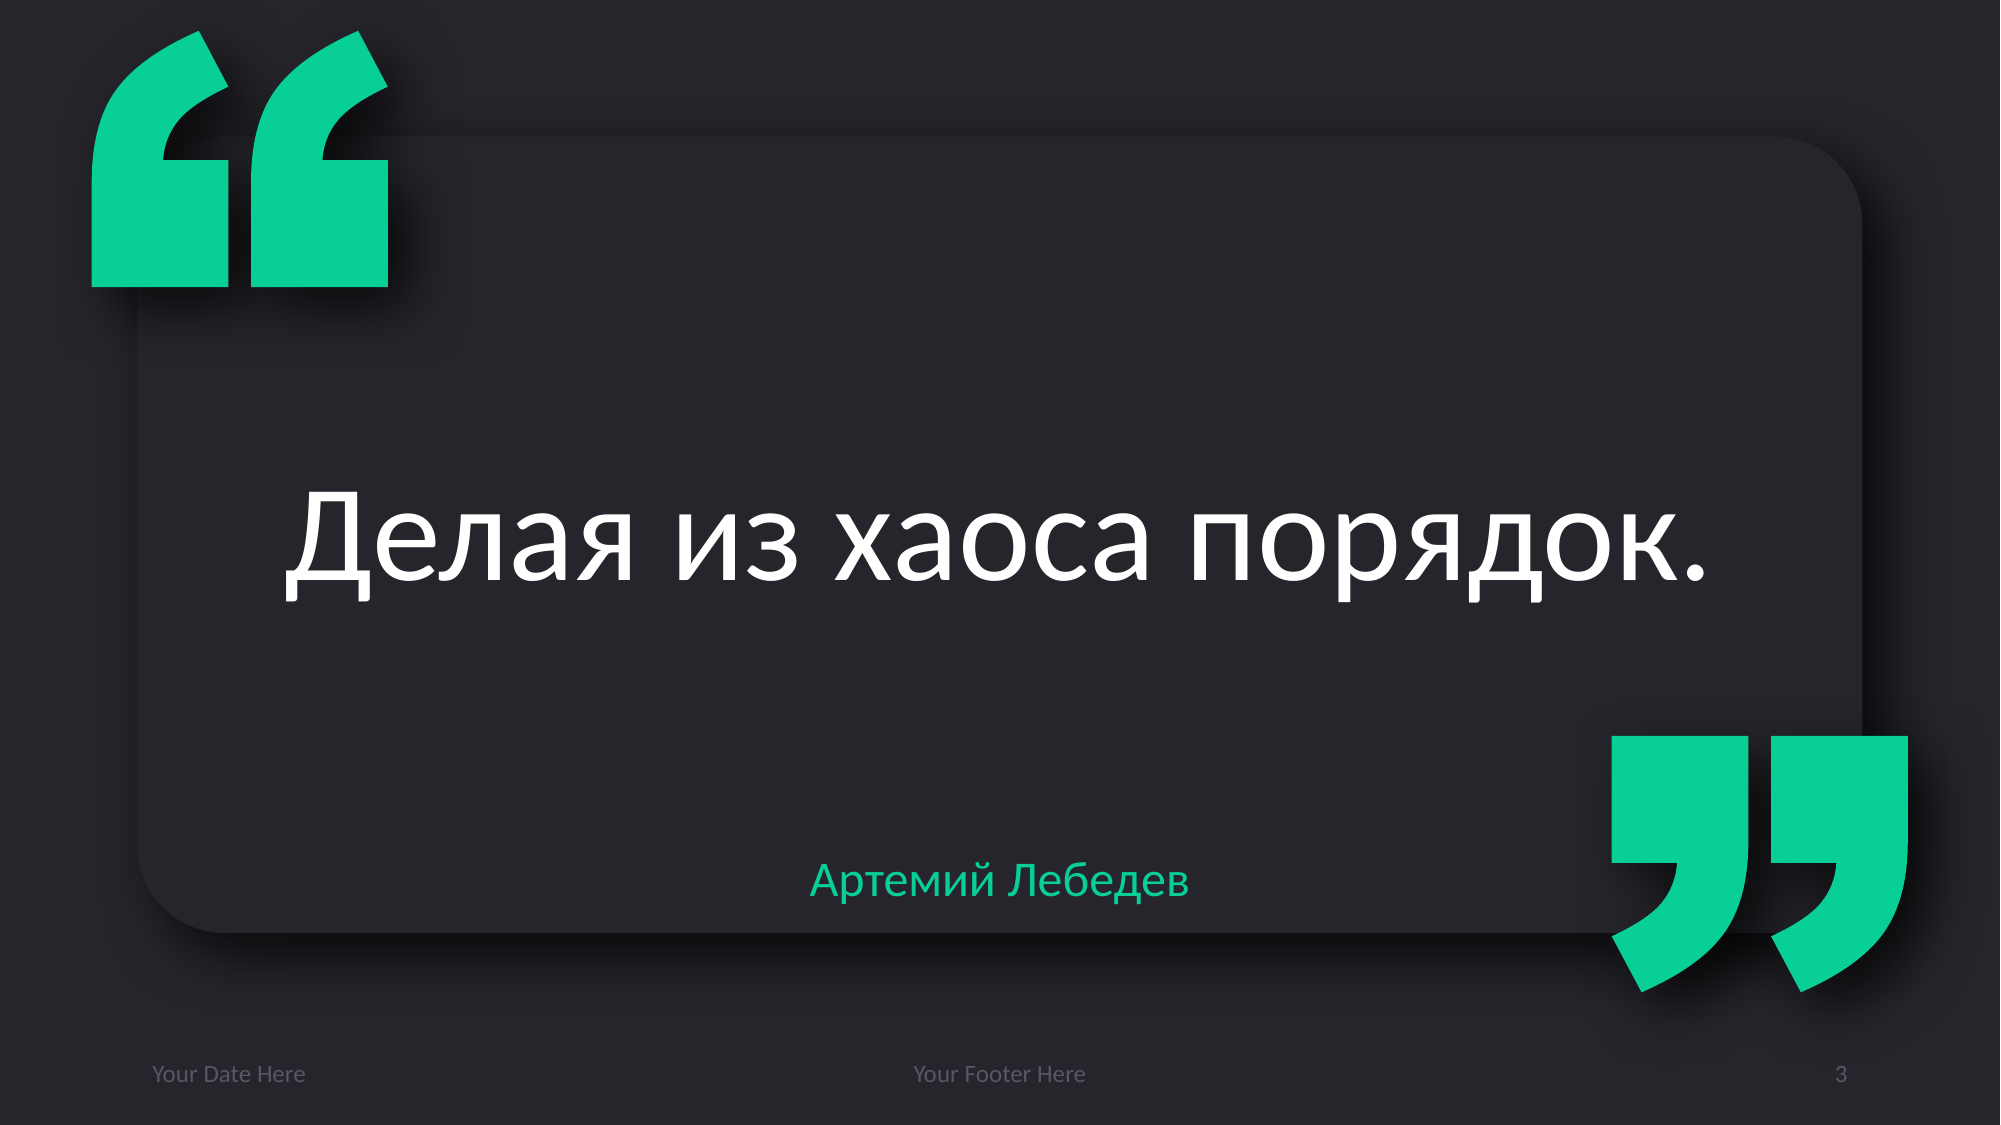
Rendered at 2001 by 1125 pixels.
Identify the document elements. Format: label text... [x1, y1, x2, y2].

slide_number 3 [1412, 1042, 1863, 1103]
footer Your Footer Here [662, 1042, 1338, 1103]
list Делая из хаоса порядок. [220, 138, 1780, 934]
slide_number Your Date Here [137, 1042, 588, 1103]
list Артемий Лебедев [721, 846, 1279, 953]
